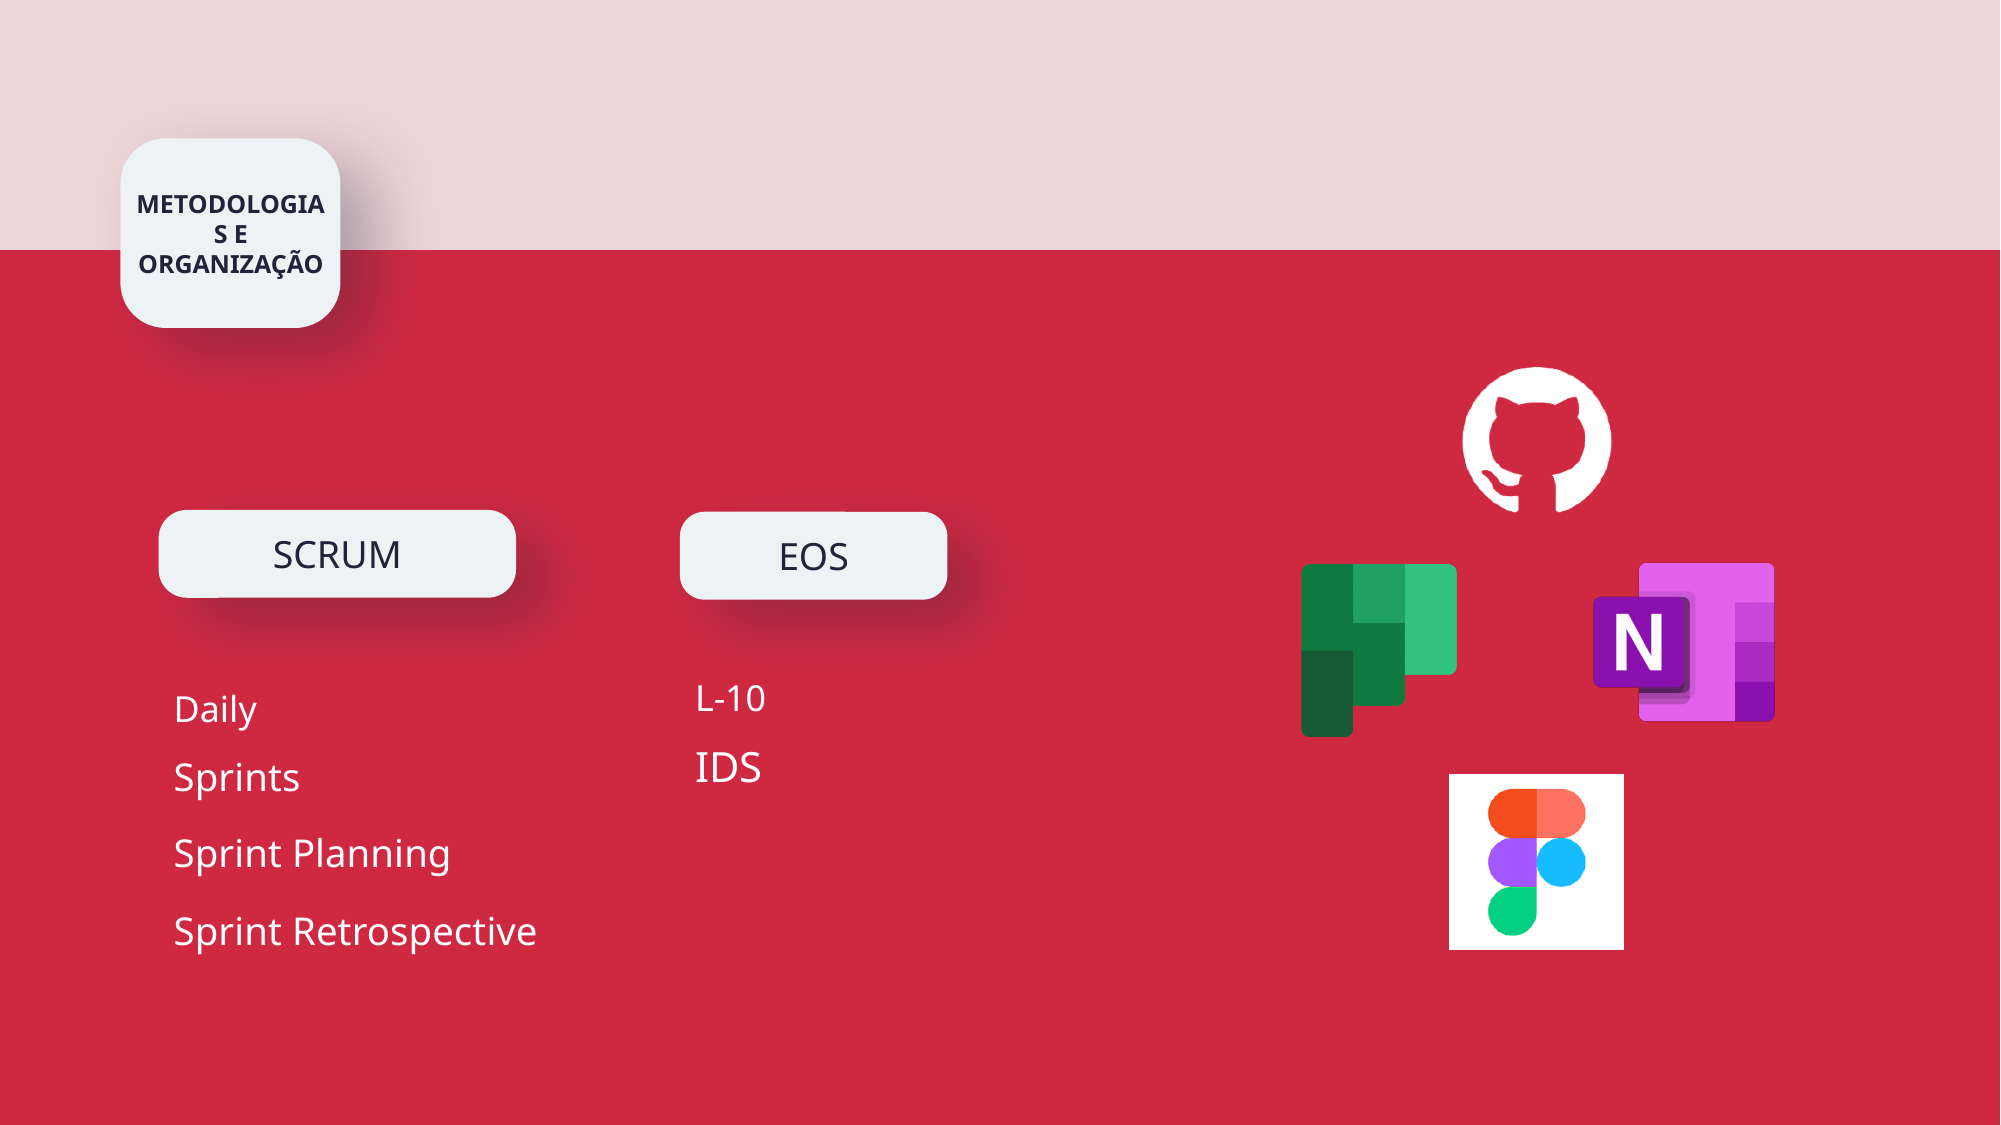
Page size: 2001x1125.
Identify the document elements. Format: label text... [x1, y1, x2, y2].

text_box Sprint Planning [158, 826, 480, 893]
text_box METODOLOGIAS E ORGANIZAÇÃO [120, 180, 342, 286]
text_box [0, 0, 2000, 251]
text_box SCRUM [156, 508, 518, 600]
text_box Sprint Retrospective [158, 904, 558, 971]
text_box IDS [679, 739, 847, 806]
text_box [118, 136, 342, 330]
text_box Daily [158, 683, 303, 738]
picture [1438, 342, 1634, 538]
picture [1580, 539, 1788, 746]
text_box Sprints [158, 750, 326, 817]
picture [1448, 774, 1625, 951]
picture [1301, 564, 1458, 737]
text_box L-10 [679, 672, 824, 727]
text_box EOS [678, 510, 949, 602]
